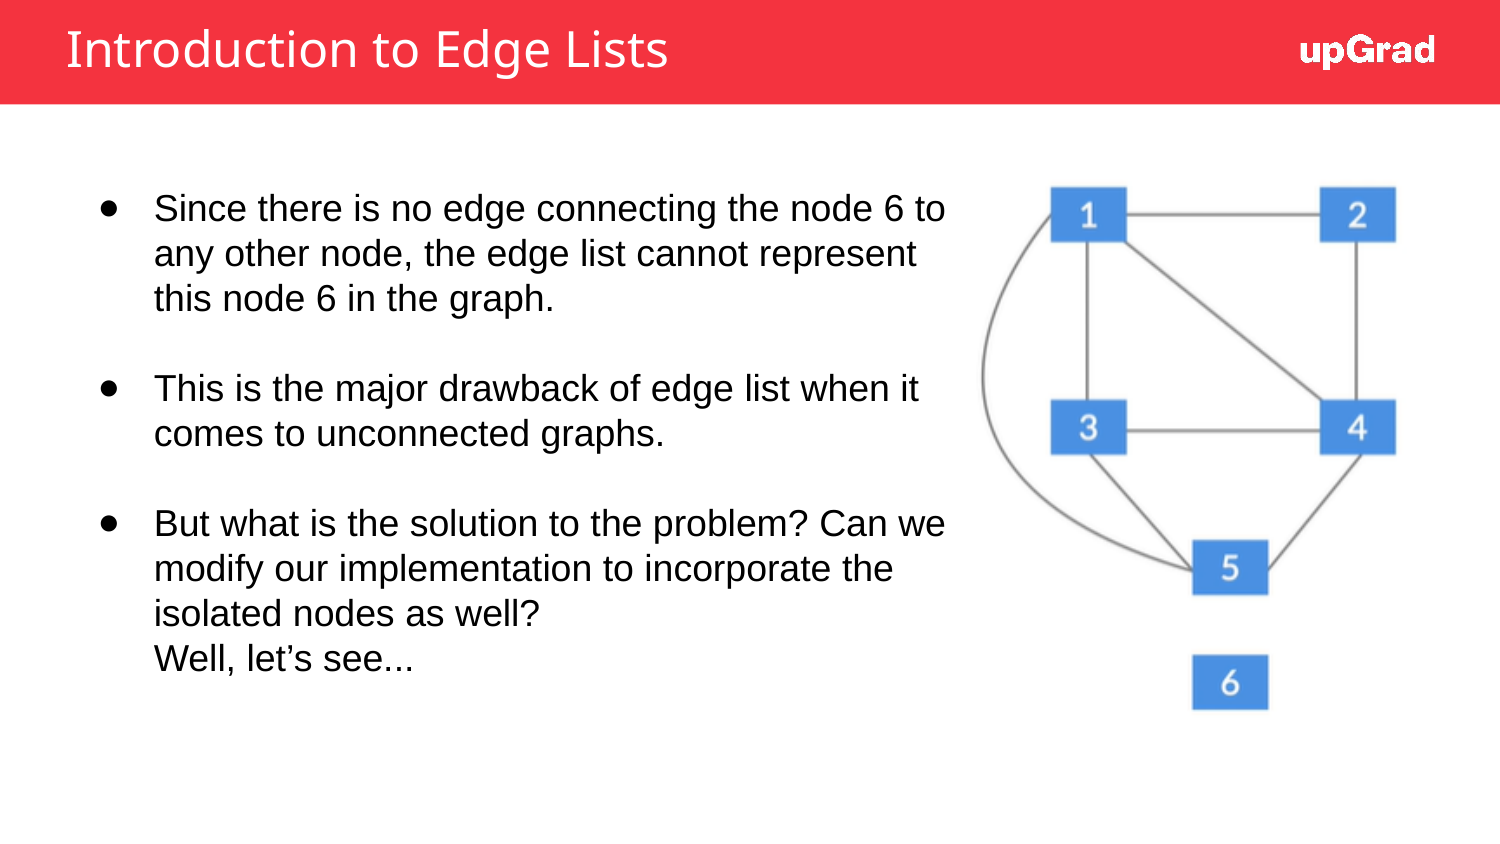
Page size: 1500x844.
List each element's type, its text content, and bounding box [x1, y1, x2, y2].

text_box [1300, 34, 1435, 70]
picture [964, 162, 1435, 731]
text_box [0, 0, 1500, 105]
text_box Since there is no edge connecting the node 6 to any other node, the edge list cannot represent this node 6 in the graph. This is the major drawback of edge list when it comes to unconnected graphs. But what is the solution to the problem? Can we modify our implementation to incorporate the isolated nodes as well? Well, let’s see... [63, 169, 959, 297]
text_box Introduction to Edge Lists [63, 15, 1203, 80]
